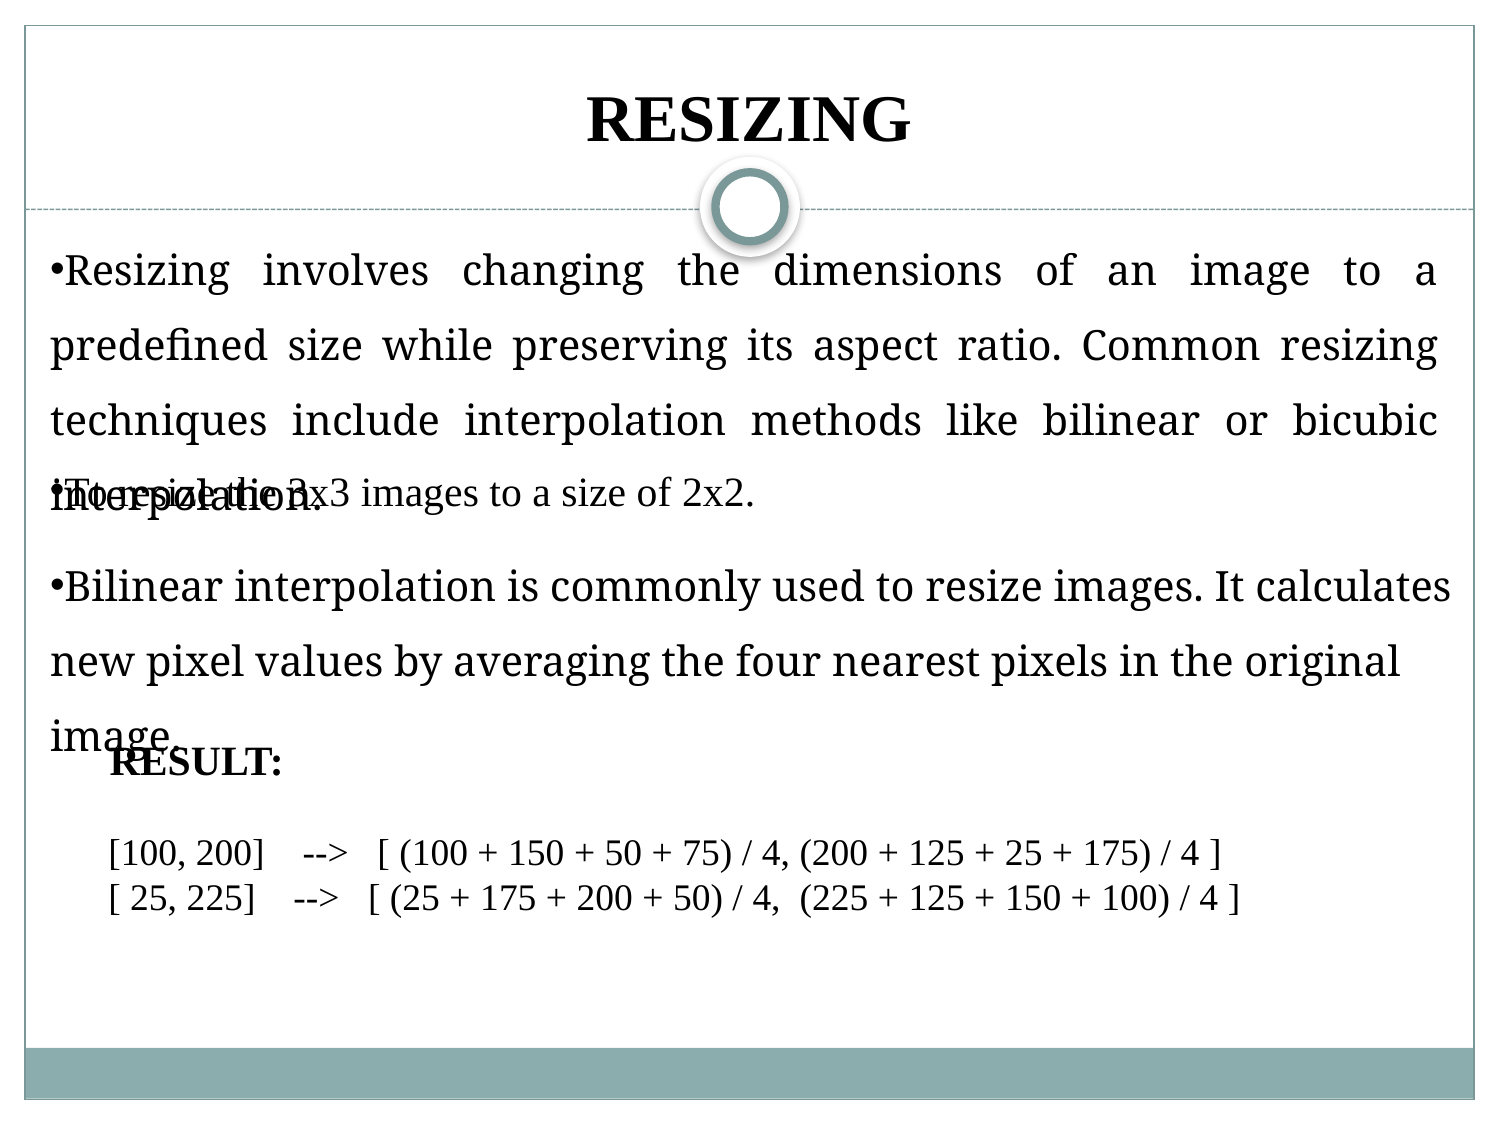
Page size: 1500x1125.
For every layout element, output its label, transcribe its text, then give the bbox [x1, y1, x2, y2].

text_box [100, 200] --> [ (100 + 150 + 50 + 75) / 4, (200 + 125 + 25 + 175) / 4 ] [ 25, 225] --> [ (25 + 175 + 200 + 50) / 4, (225 + 125 + 150 + 100) / 4 ] [93, 820, 1500, 970]
text_box Bilinear interpolation is commonly used to resize images. It calculates new pixel values by averaging the four nearest pixels in the original image. [35, 527, 1500, 768]
text_box Resizing involves changing the dimensions of an image to a predefined size while preserving its aspect ratio. Common resizing techniques include interpolation methods like bilinear or bicubic interpolation. [35, 210, 1454, 526]
text_box RESULT: [94, 726, 299, 792]
title RESIZING [49, 37, 1450, 162]
text_box To resize the 3x3 images to a size of 2x2. [35, 457, 891, 522]
